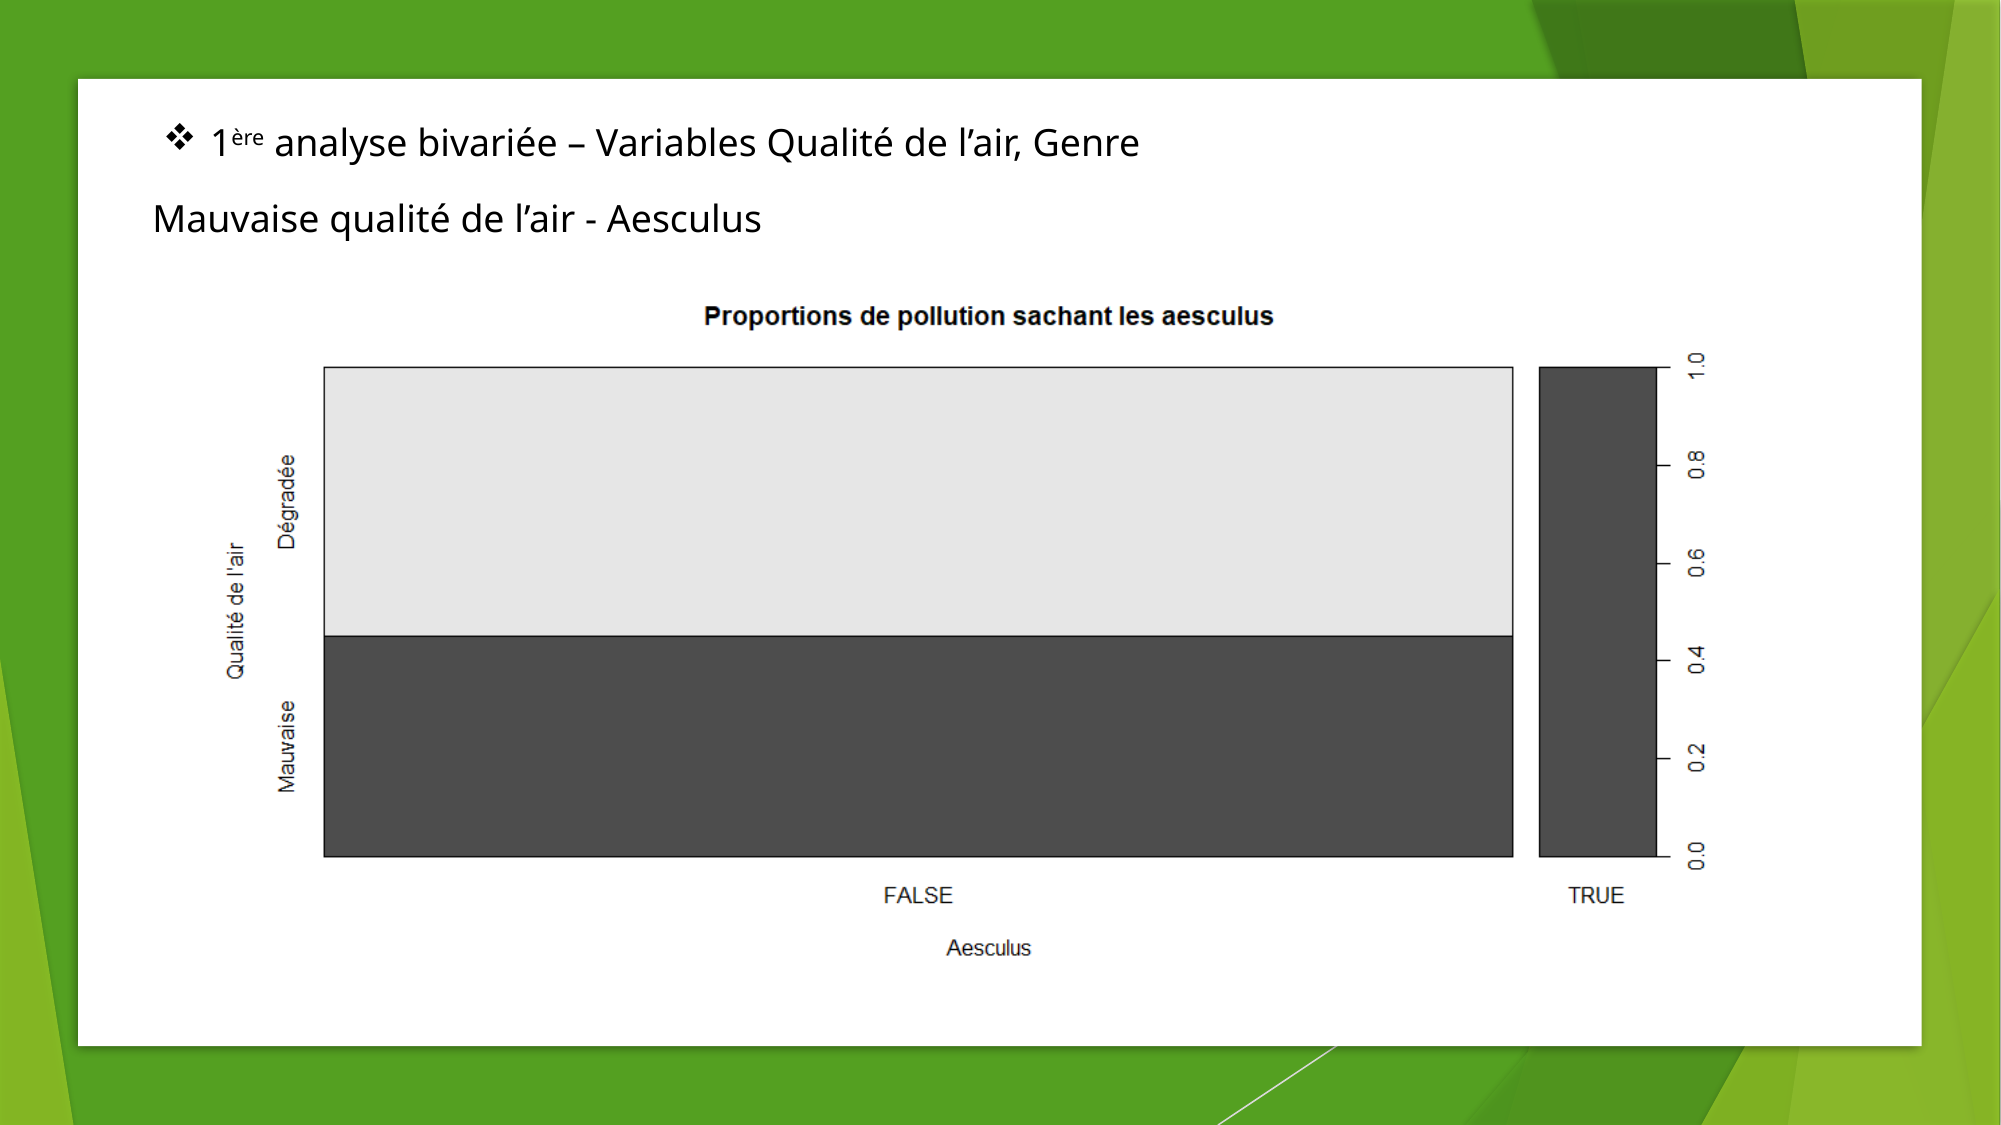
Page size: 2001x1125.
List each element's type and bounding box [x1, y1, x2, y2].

text_box [0, 0, 2000, 1125]
picture [219, 262, 1711, 988]
